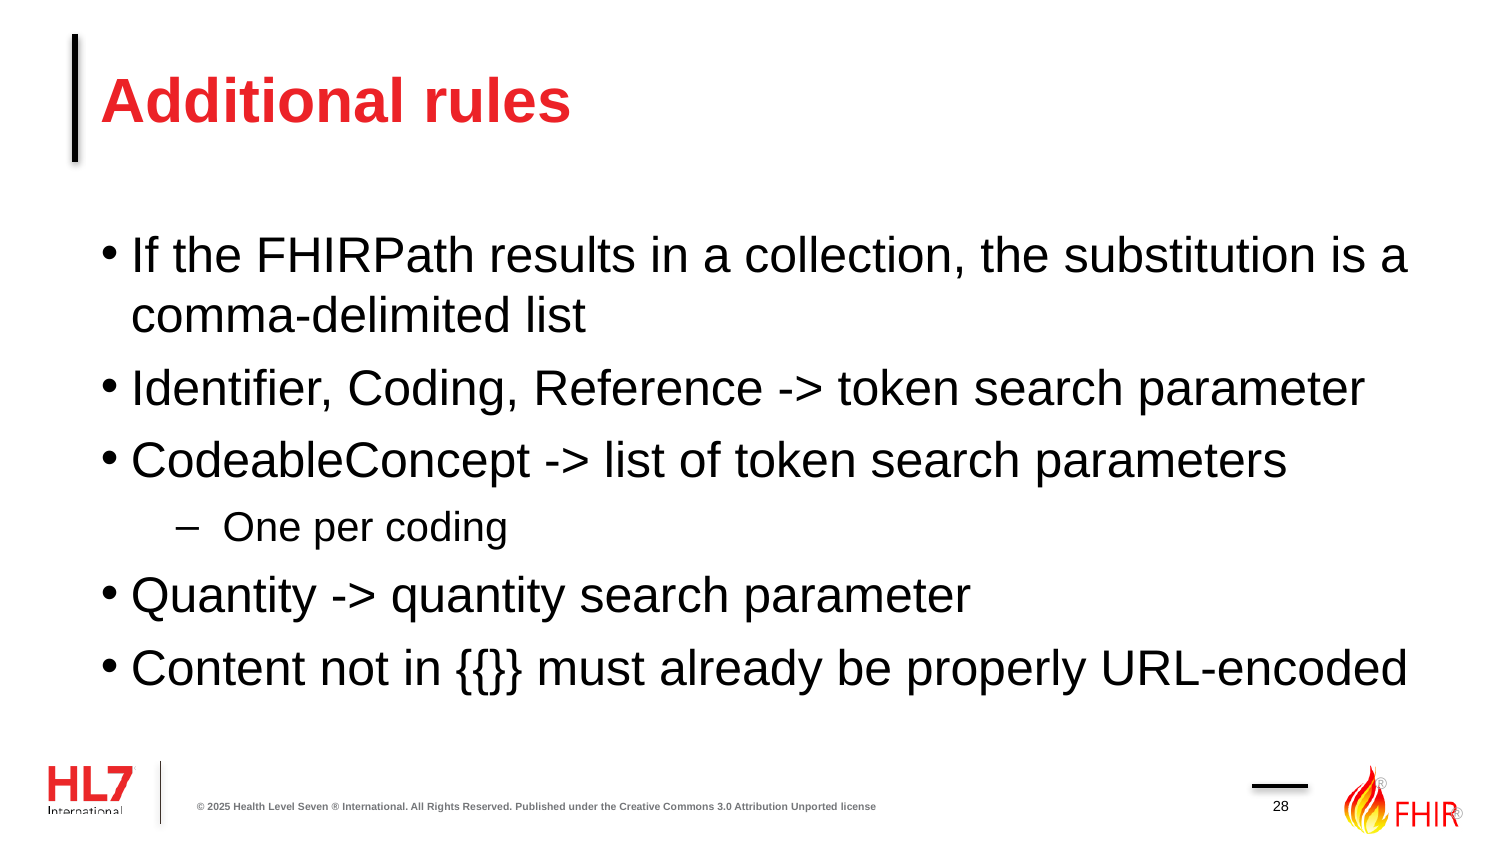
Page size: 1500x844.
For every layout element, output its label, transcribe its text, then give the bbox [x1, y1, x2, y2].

footer © 2025 Health Level Seven ® International. All Rights Reserved. Published under the Creative Commons 3.0 Attribution Unported license [196, 786, 941, 813]
slide_number 28 [1258, 786, 1304, 814]
title Additional rules [100, 33, 1451, 163]
picture [1339, 760, 1463, 837]
list If the FHIRPath results in a collection, the substitution is a comma-delimited list Identifier, Coding, Reference -> token search parameter CodeableConcept -> list of token search parameters One per coding Quantity -> quantity search parameter Content not in {{}} must already be properly URL-encoded [100, 222, 1451, 731]
